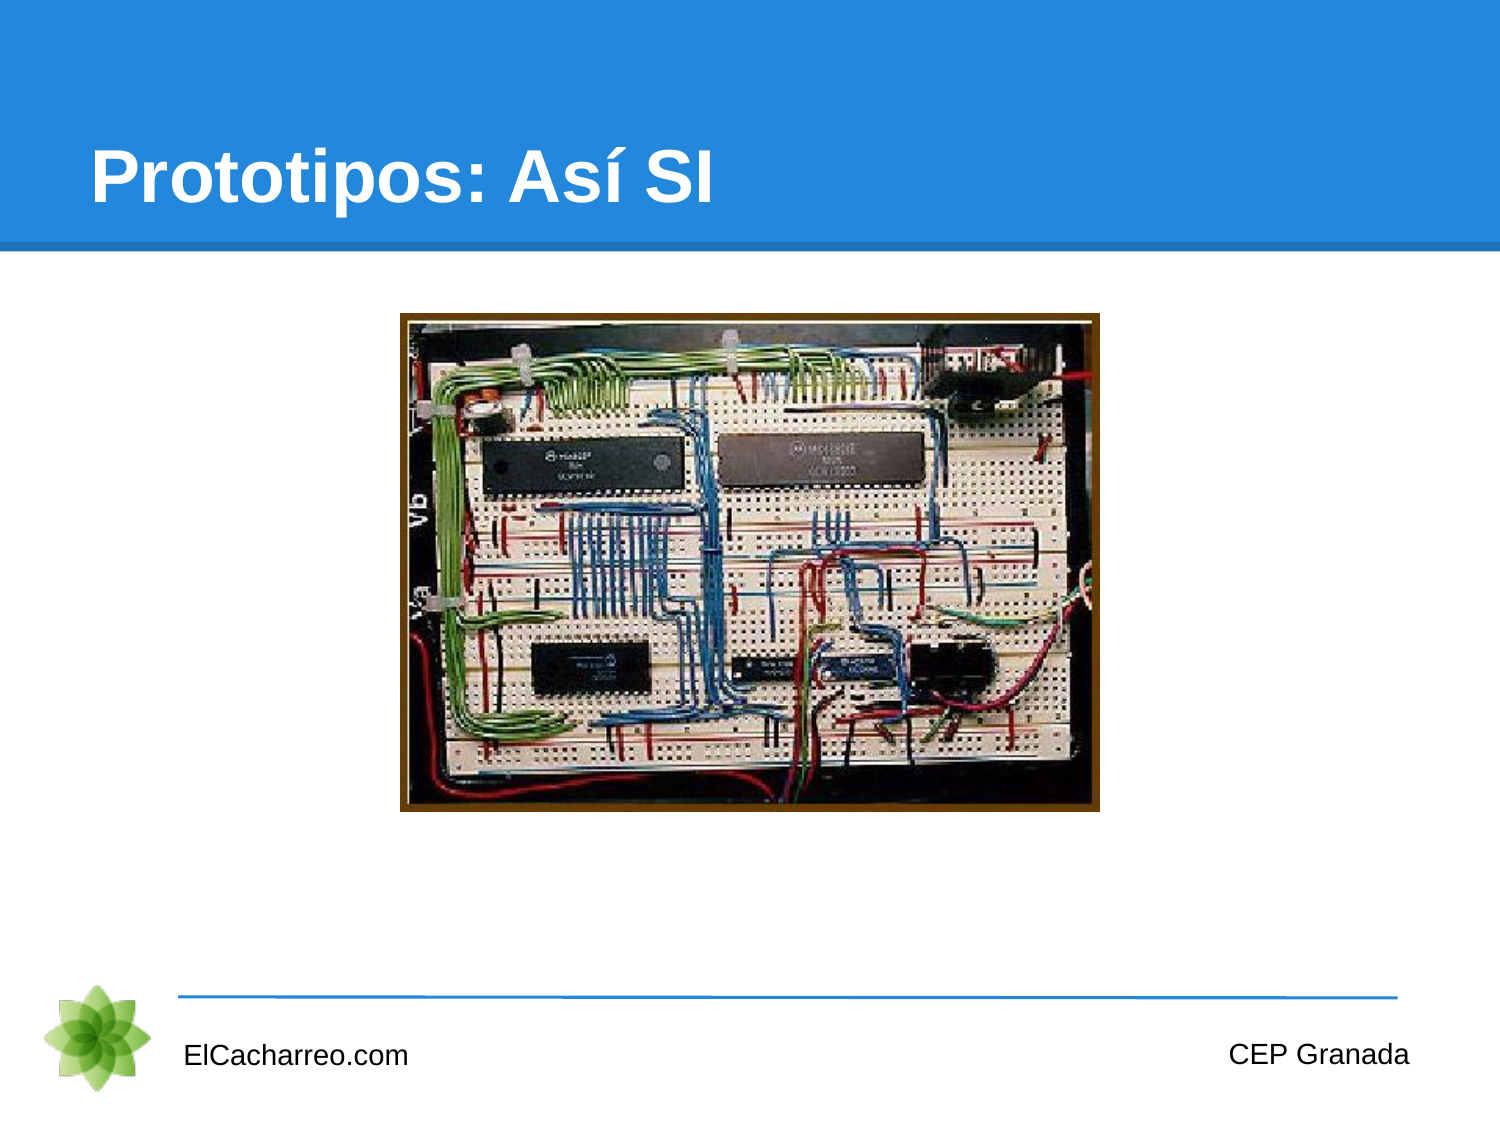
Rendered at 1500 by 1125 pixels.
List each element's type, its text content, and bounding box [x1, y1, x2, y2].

picture [400, 312, 1100, 812]
text_box CEP Granada [1179, 1012, 1425, 1088]
picture [44, 985, 151, 1093]
text_box ElCacharreo.com [168, 1021, 491, 1079]
title Prototipos: Así SI [75, 45, 1425, 233]
